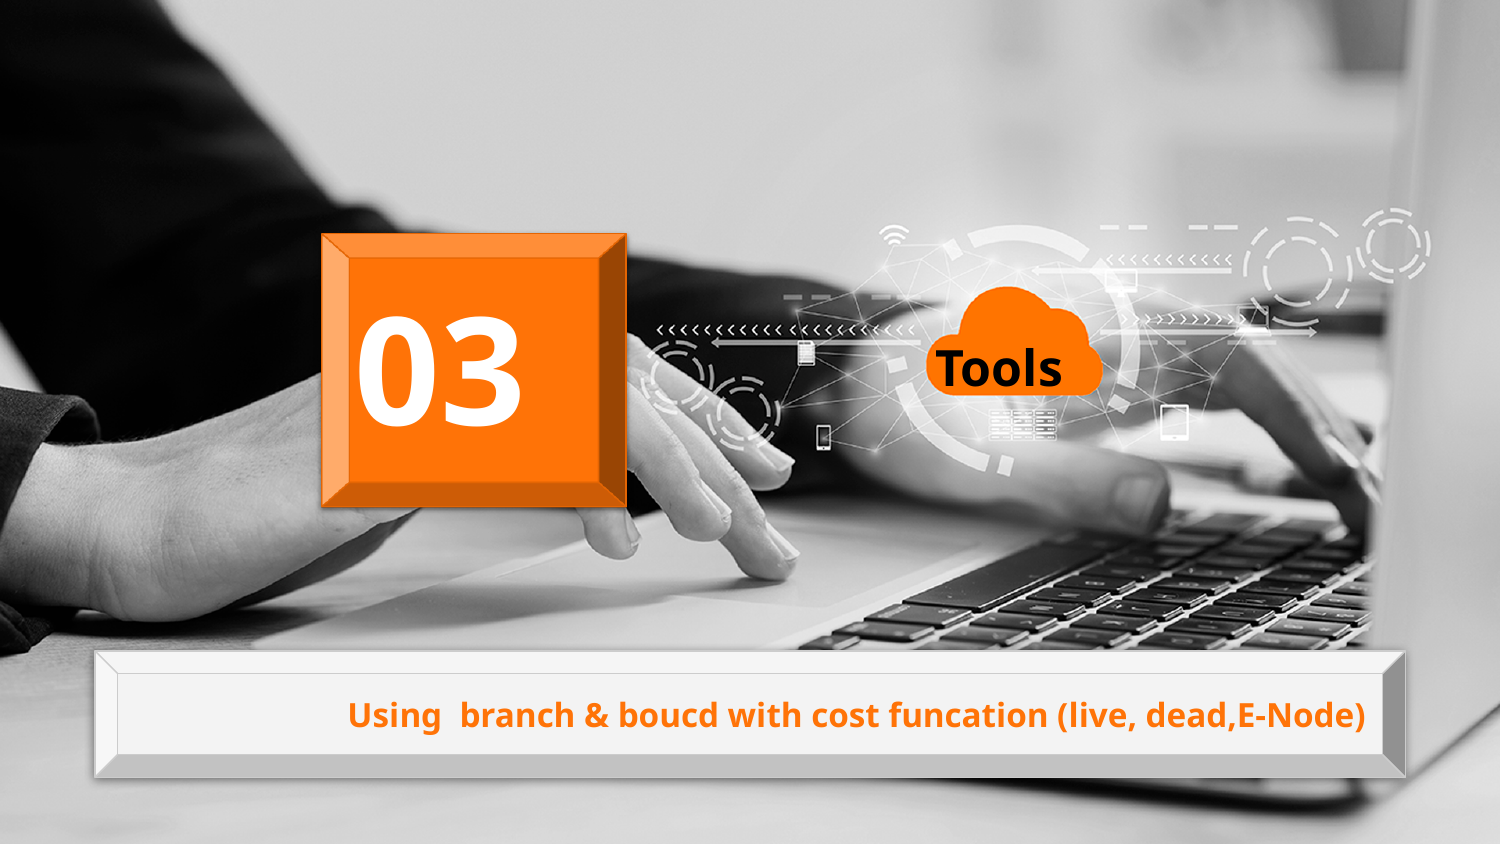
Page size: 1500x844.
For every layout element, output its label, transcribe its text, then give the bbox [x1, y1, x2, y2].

title Using branch & boucd with cost funcation (live, dead,E-Node) [121, 677, 1383, 752]
picture [0, 0, 1500, 844]
text_box [94, 650, 1406, 778]
text_box Tools [920, 328, 1151, 404]
